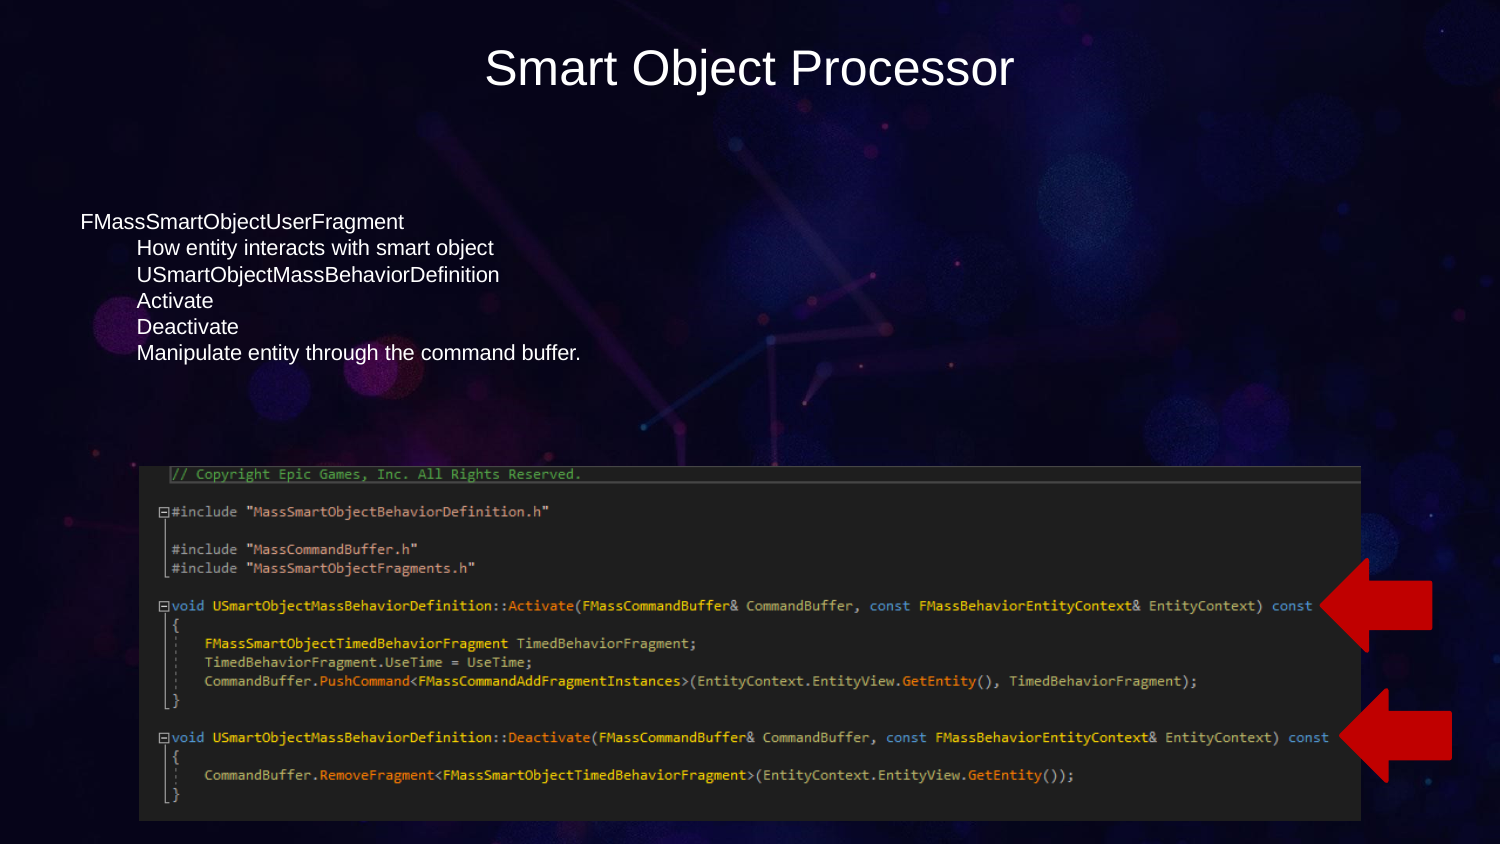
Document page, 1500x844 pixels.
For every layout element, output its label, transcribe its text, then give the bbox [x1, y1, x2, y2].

text_box [1365, 558, 1433, 653]
text_box FMassSmartObjectUserFragment How entity interacts with smart object USmartObjectMassBehaviorDefinition Activate Deactivate Manipulate entity through the command buffer. [65, 200, 765, 373]
text_box [1365, 688, 1452, 783]
picture [0, 0, 1500, 844]
text_box Smart Object Processor [469, 27, 1031, 103]
